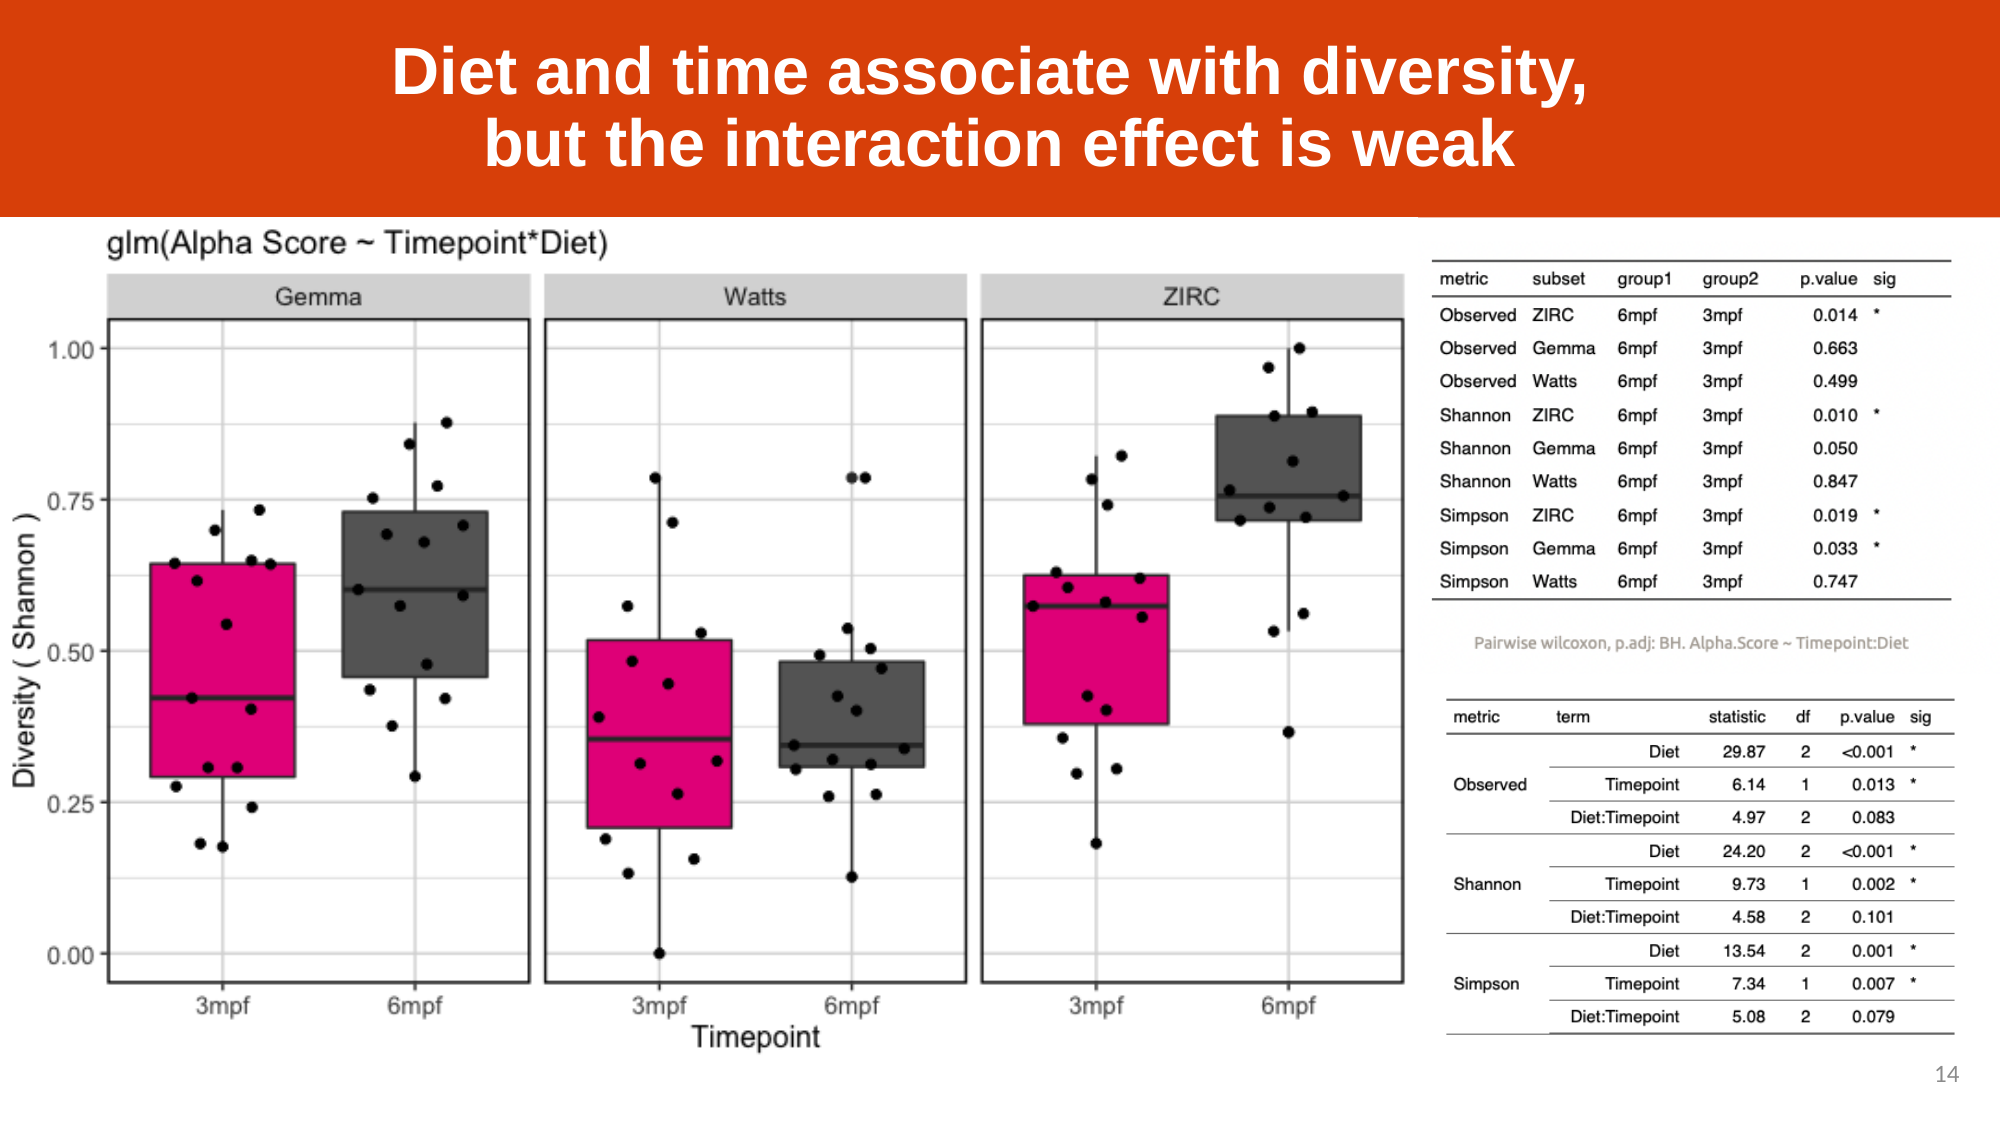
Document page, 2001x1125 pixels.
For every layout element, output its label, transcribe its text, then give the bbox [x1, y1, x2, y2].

title Diet and time associate with diversity, but the interaction effect is weak [0, 0, 2000, 218]
picture [0, 217, 2000, 1103]
slide_number 14 [1524, 1063, 1975, 1103]
